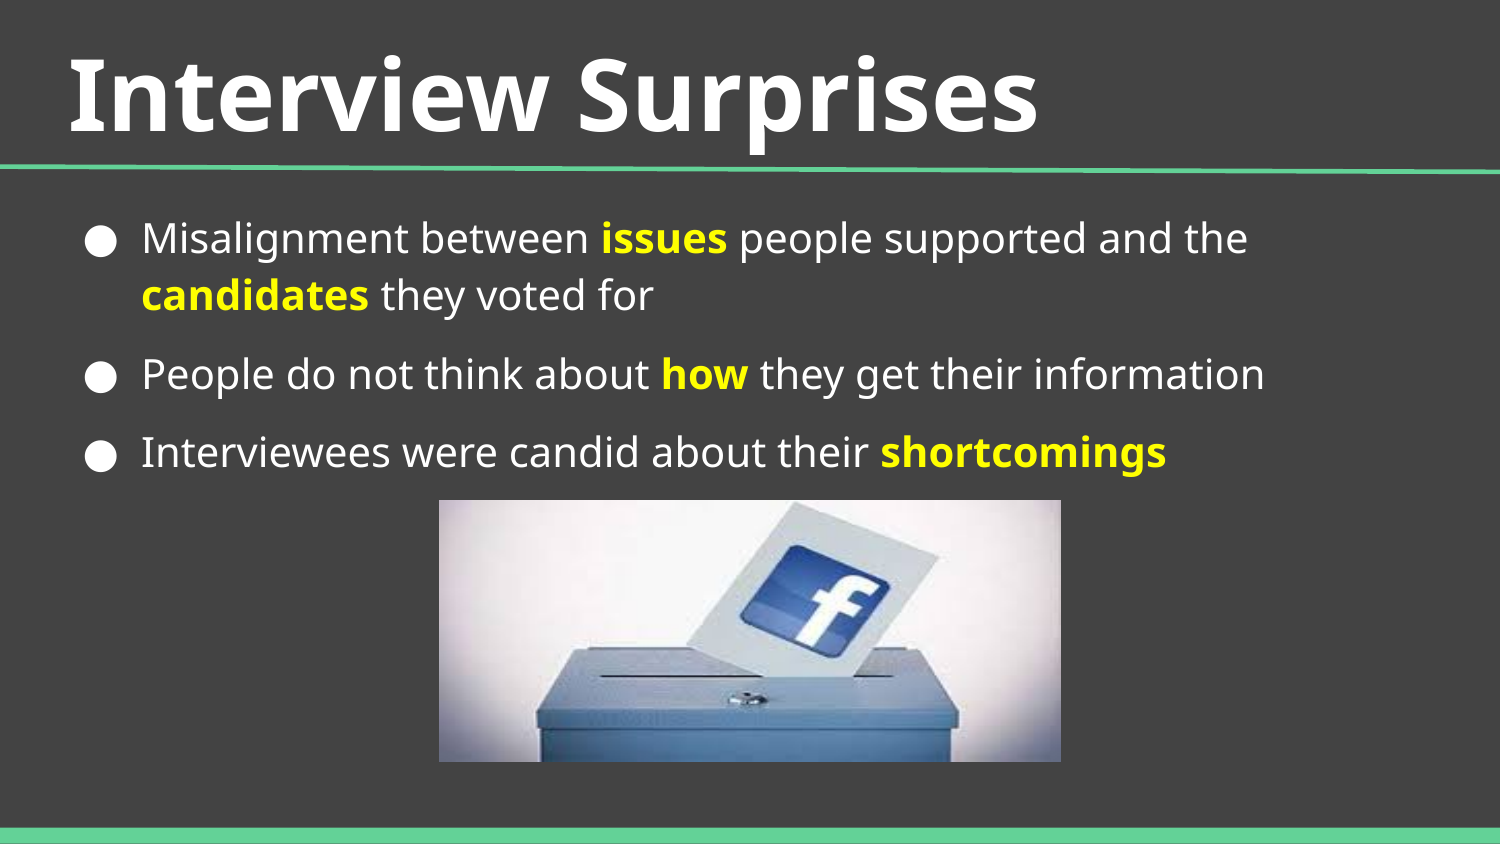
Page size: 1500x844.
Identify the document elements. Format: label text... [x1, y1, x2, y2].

picture [439, 499, 1061, 762]
list Misalignment between issues people supported and the candidates they voted for People do not think about how they get their information Interviewees were candid about their shortcomings [51, 189, 1432, 750]
title Interview Surprises [53, 16, 1452, 111]
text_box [0, 166, 1500, 173]
